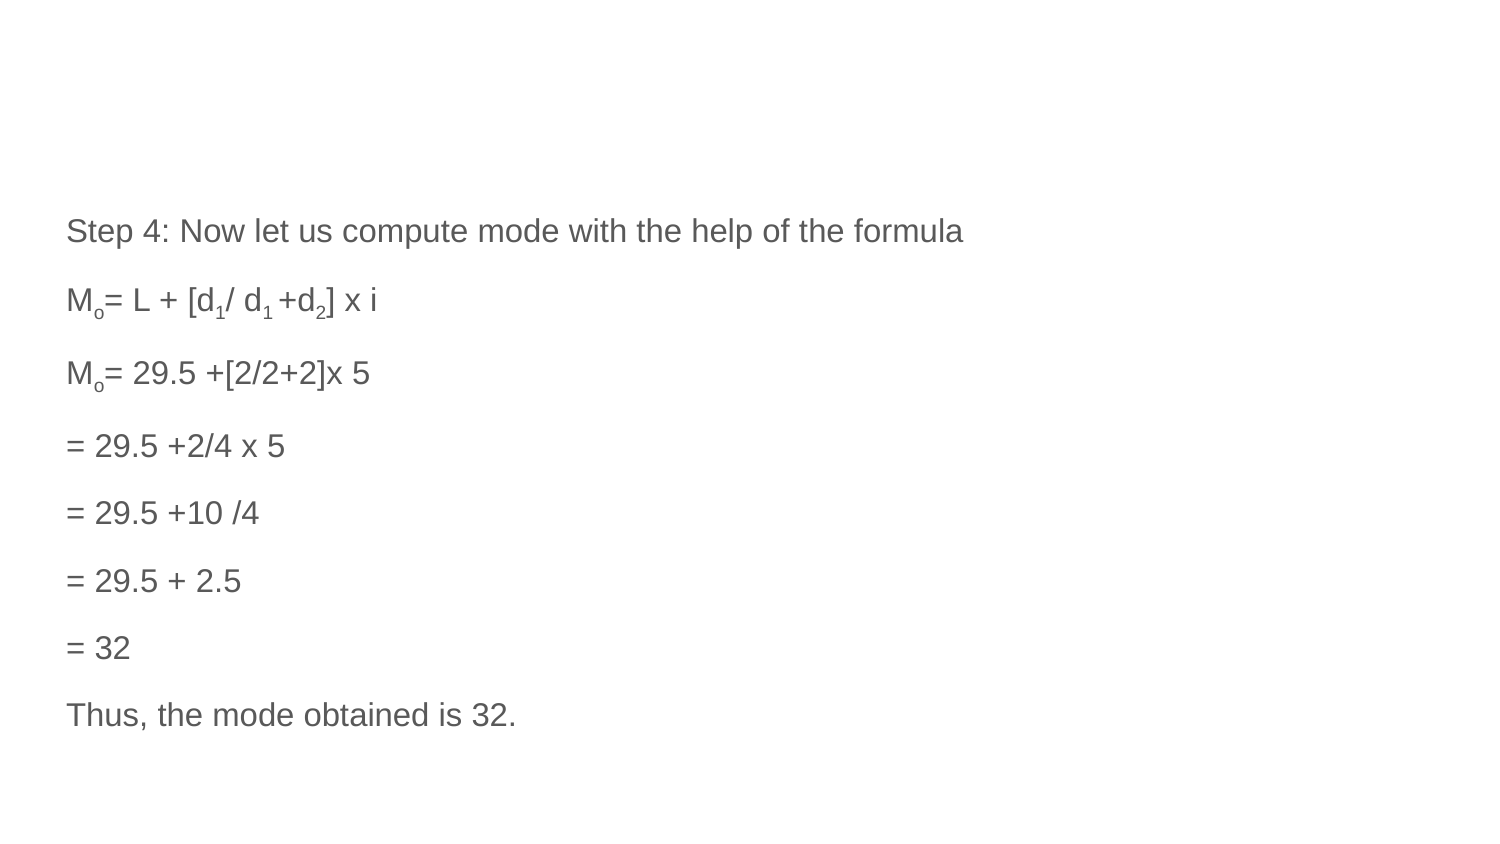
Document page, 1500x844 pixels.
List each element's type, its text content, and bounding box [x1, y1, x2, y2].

list Step 4: Now let us compute mode with the help of the formula Mo= L + [d1/ d1 +d2] x i Mo= 29.5 +[2/2+2]x 5 = 29.5 +2/4 x 5 = 29.5 +10 /4 = 29.5 + 2.5 = 32 Thus, the mode obtained is 32. [51, 189, 1449, 750]
